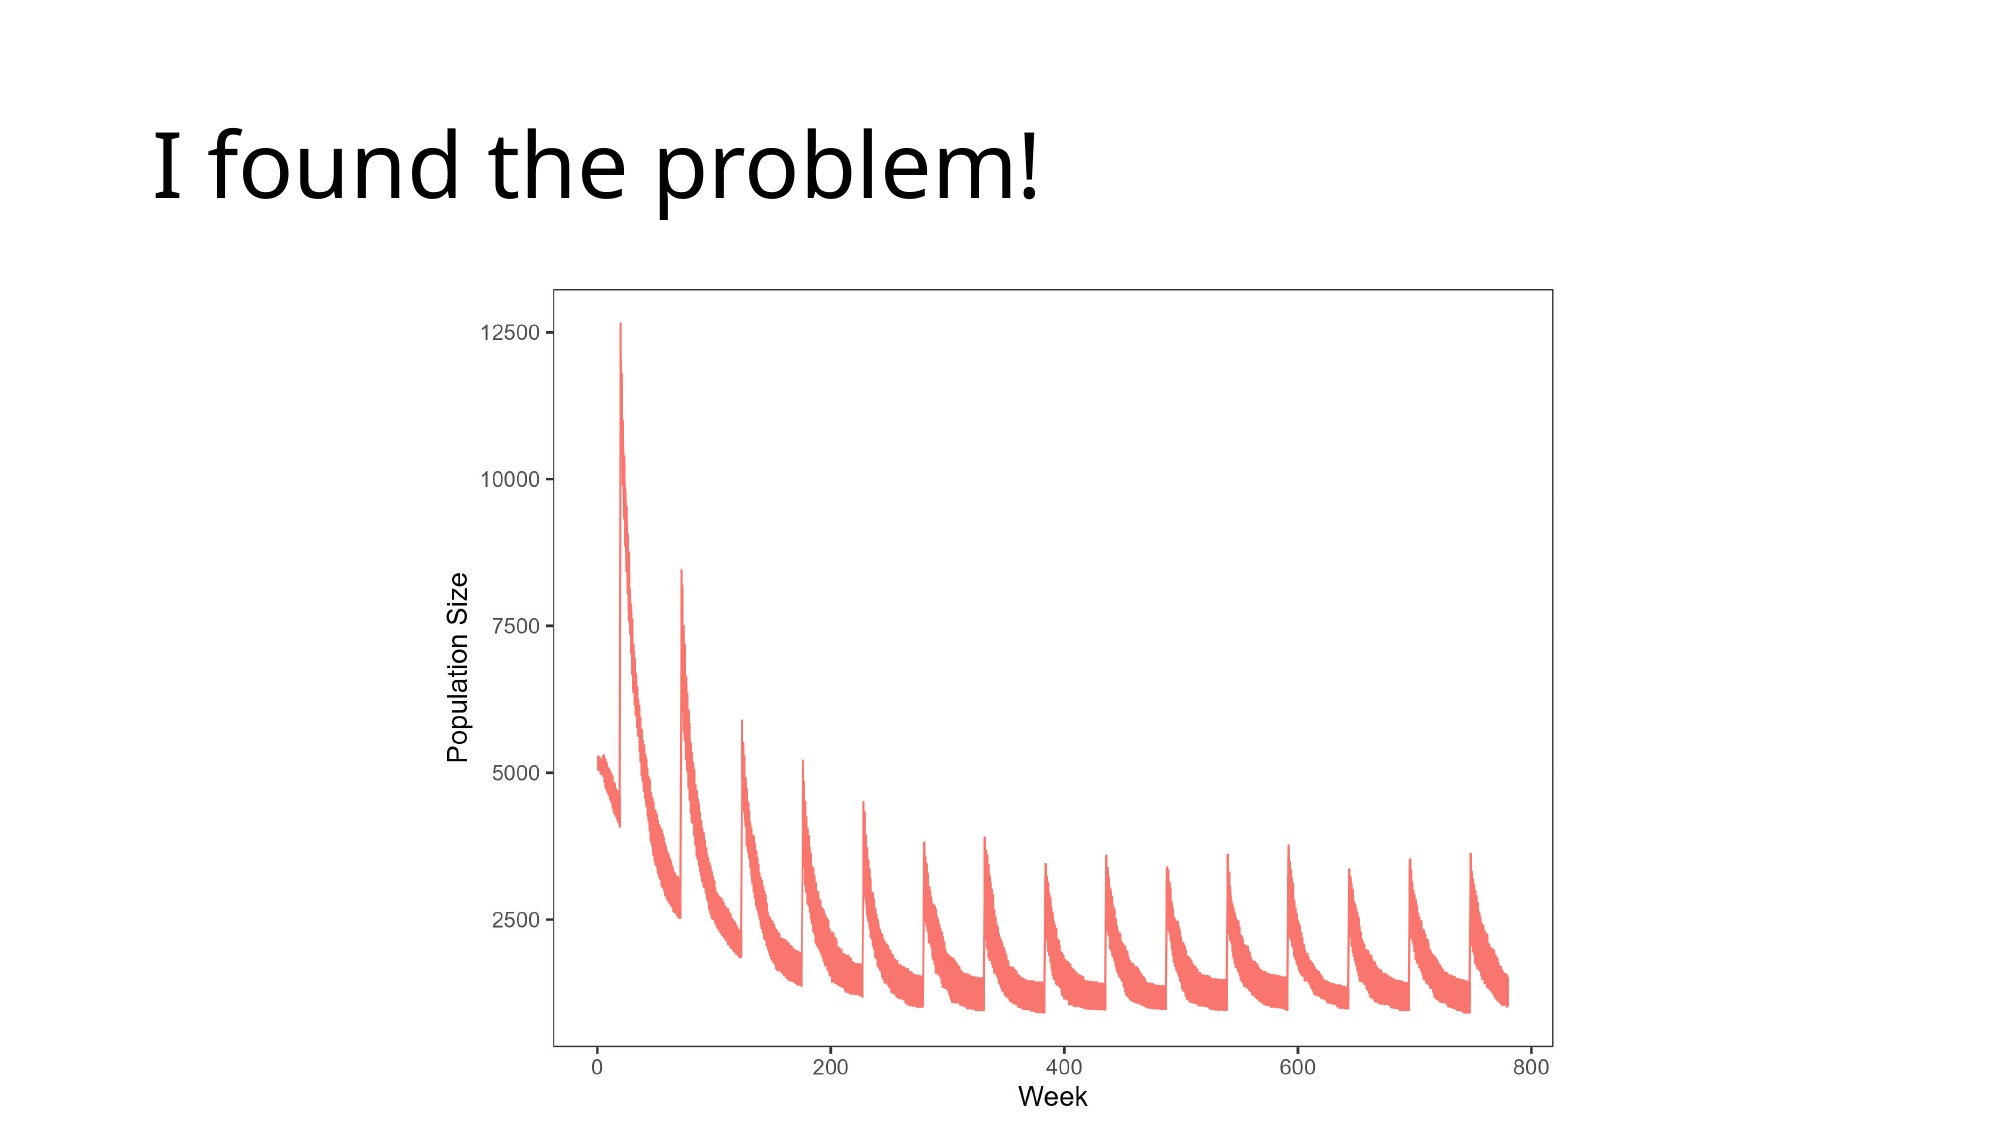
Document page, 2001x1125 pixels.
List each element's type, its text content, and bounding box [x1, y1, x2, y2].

picture [433, 275, 1567, 1125]
title I found the problem! [137, 59, 1863, 278]
